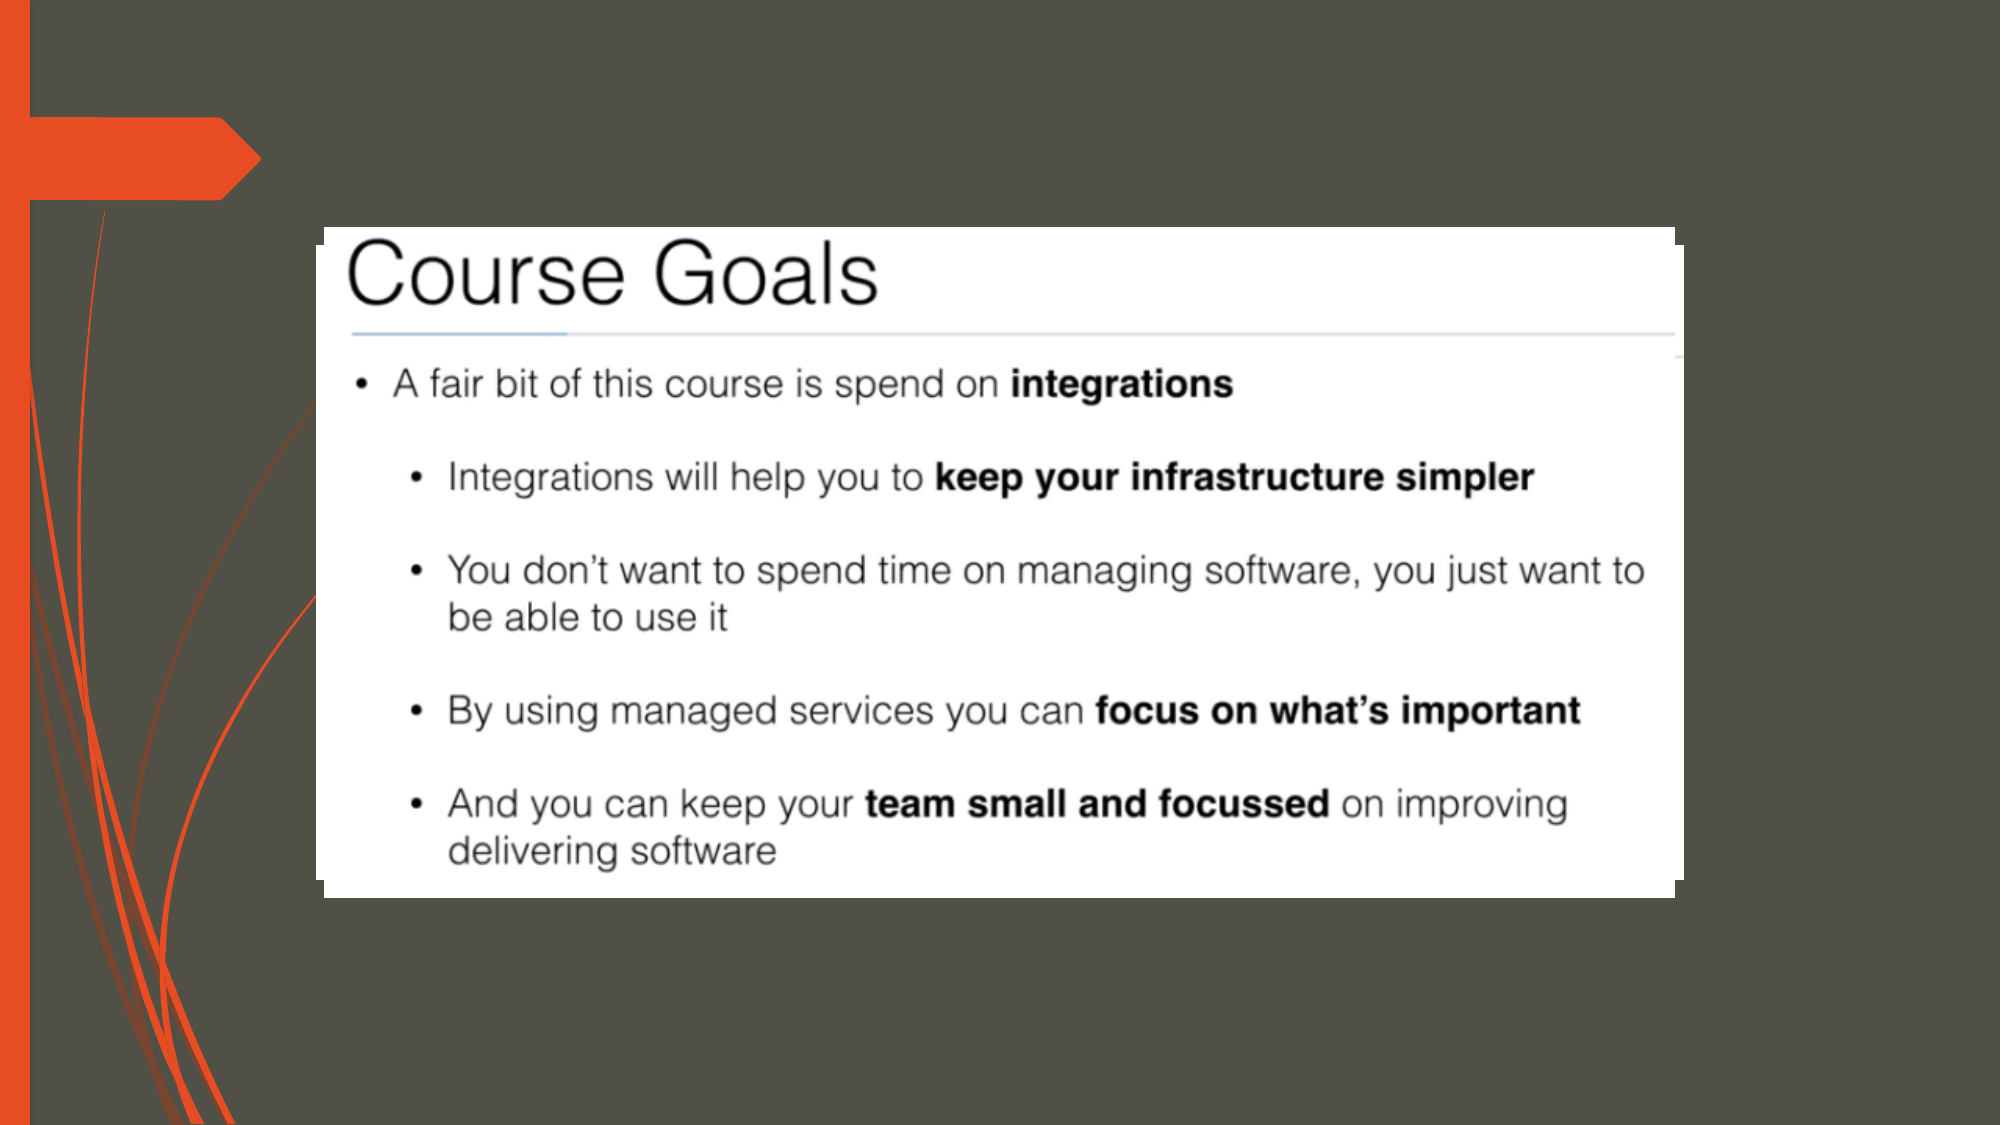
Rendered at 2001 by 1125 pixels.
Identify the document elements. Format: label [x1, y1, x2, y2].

picture [316, 227, 1684, 898]
